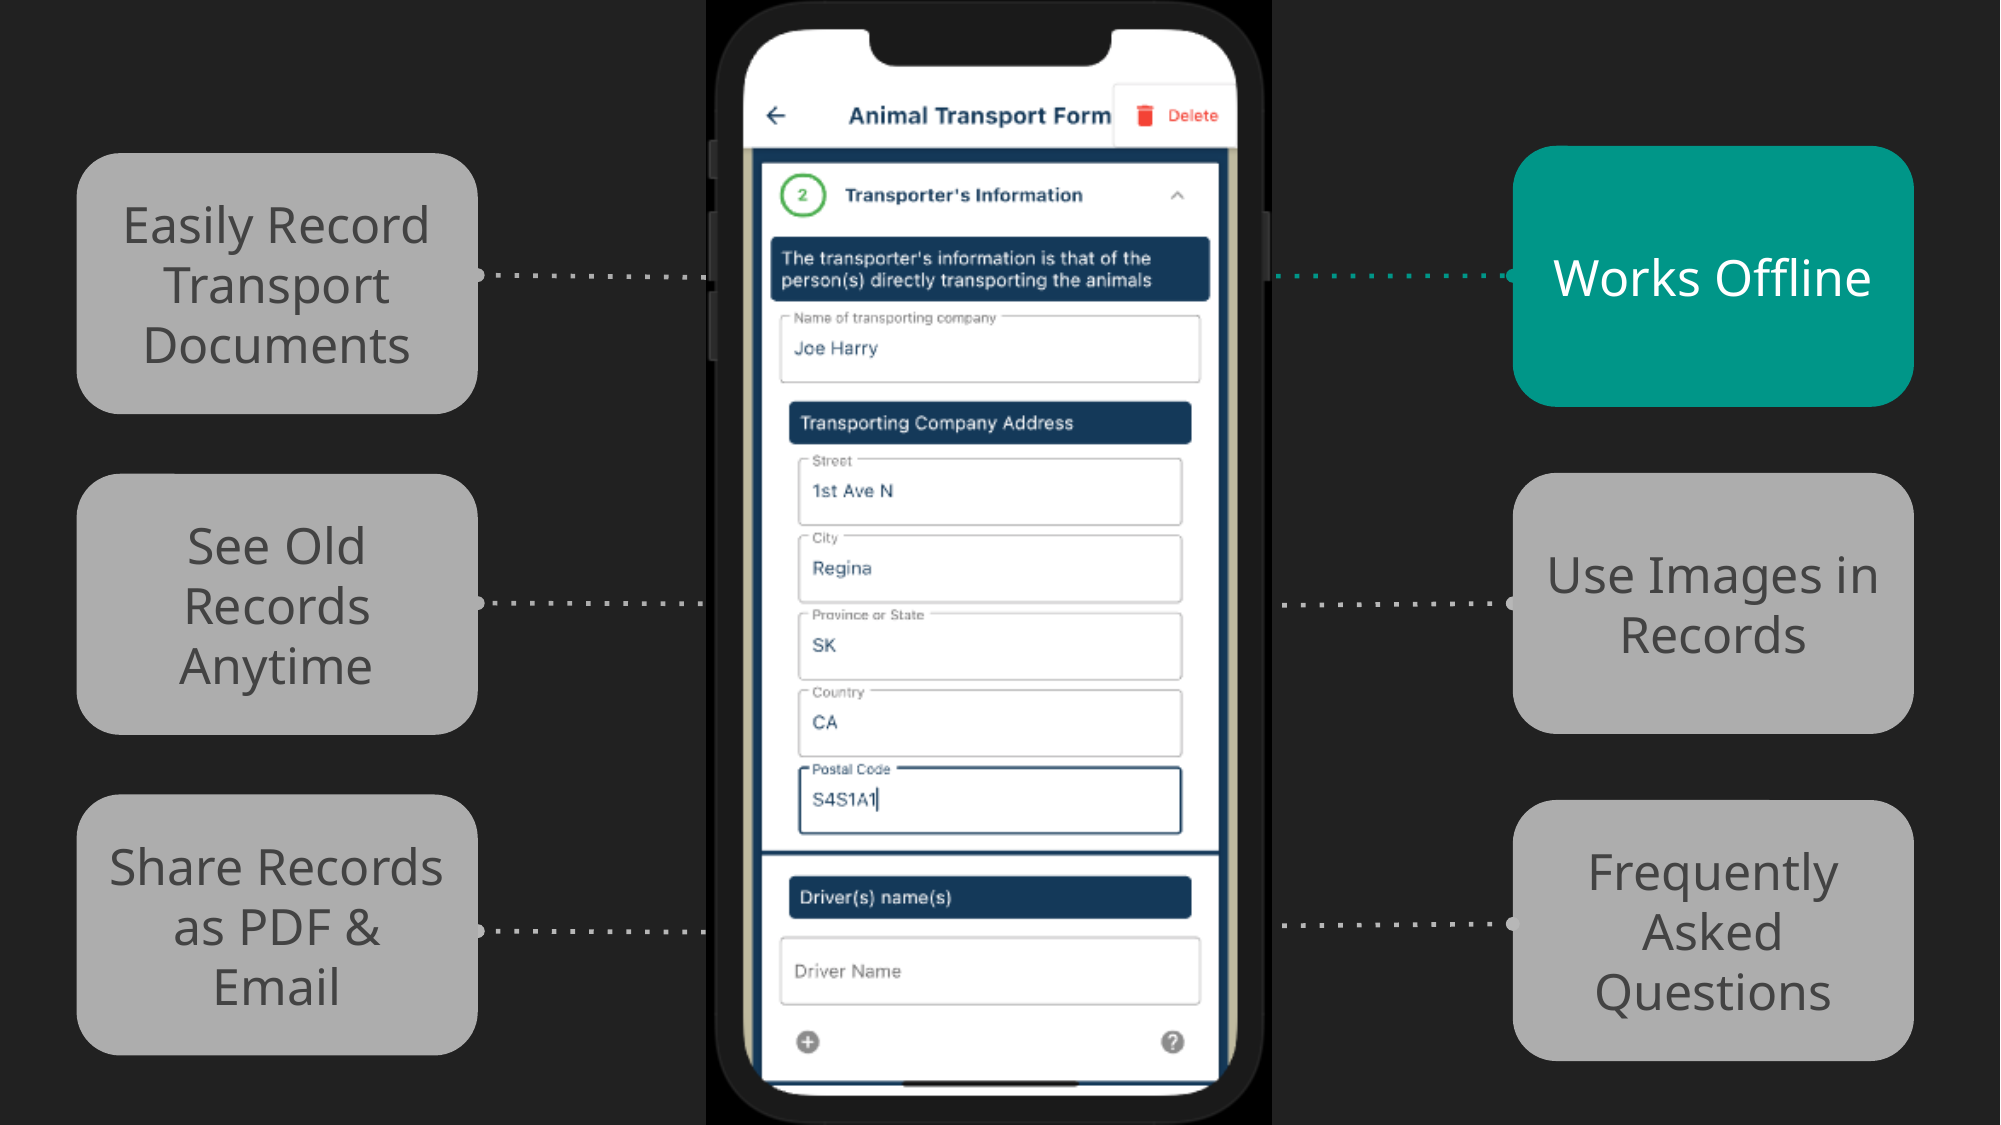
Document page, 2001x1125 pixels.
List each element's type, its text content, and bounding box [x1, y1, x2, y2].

text_box See Old Records Anytime [76, 473, 478, 735]
text_box Use Images in Records [1512, 472, 1914, 734]
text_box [477, 274, 701, 278]
text_box Frequently Asked Questions [1512, 799, 1914, 1062]
text_box Share Records as PDF & Email [76, 794, 478, 1056]
text_box Works Offline [1512, 145, 1914, 407]
text_box Easily Record Transport Documents [76, 153, 478, 415]
picture [706, 0, 1272, 1125]
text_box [1277, 923, 1514, 927]
